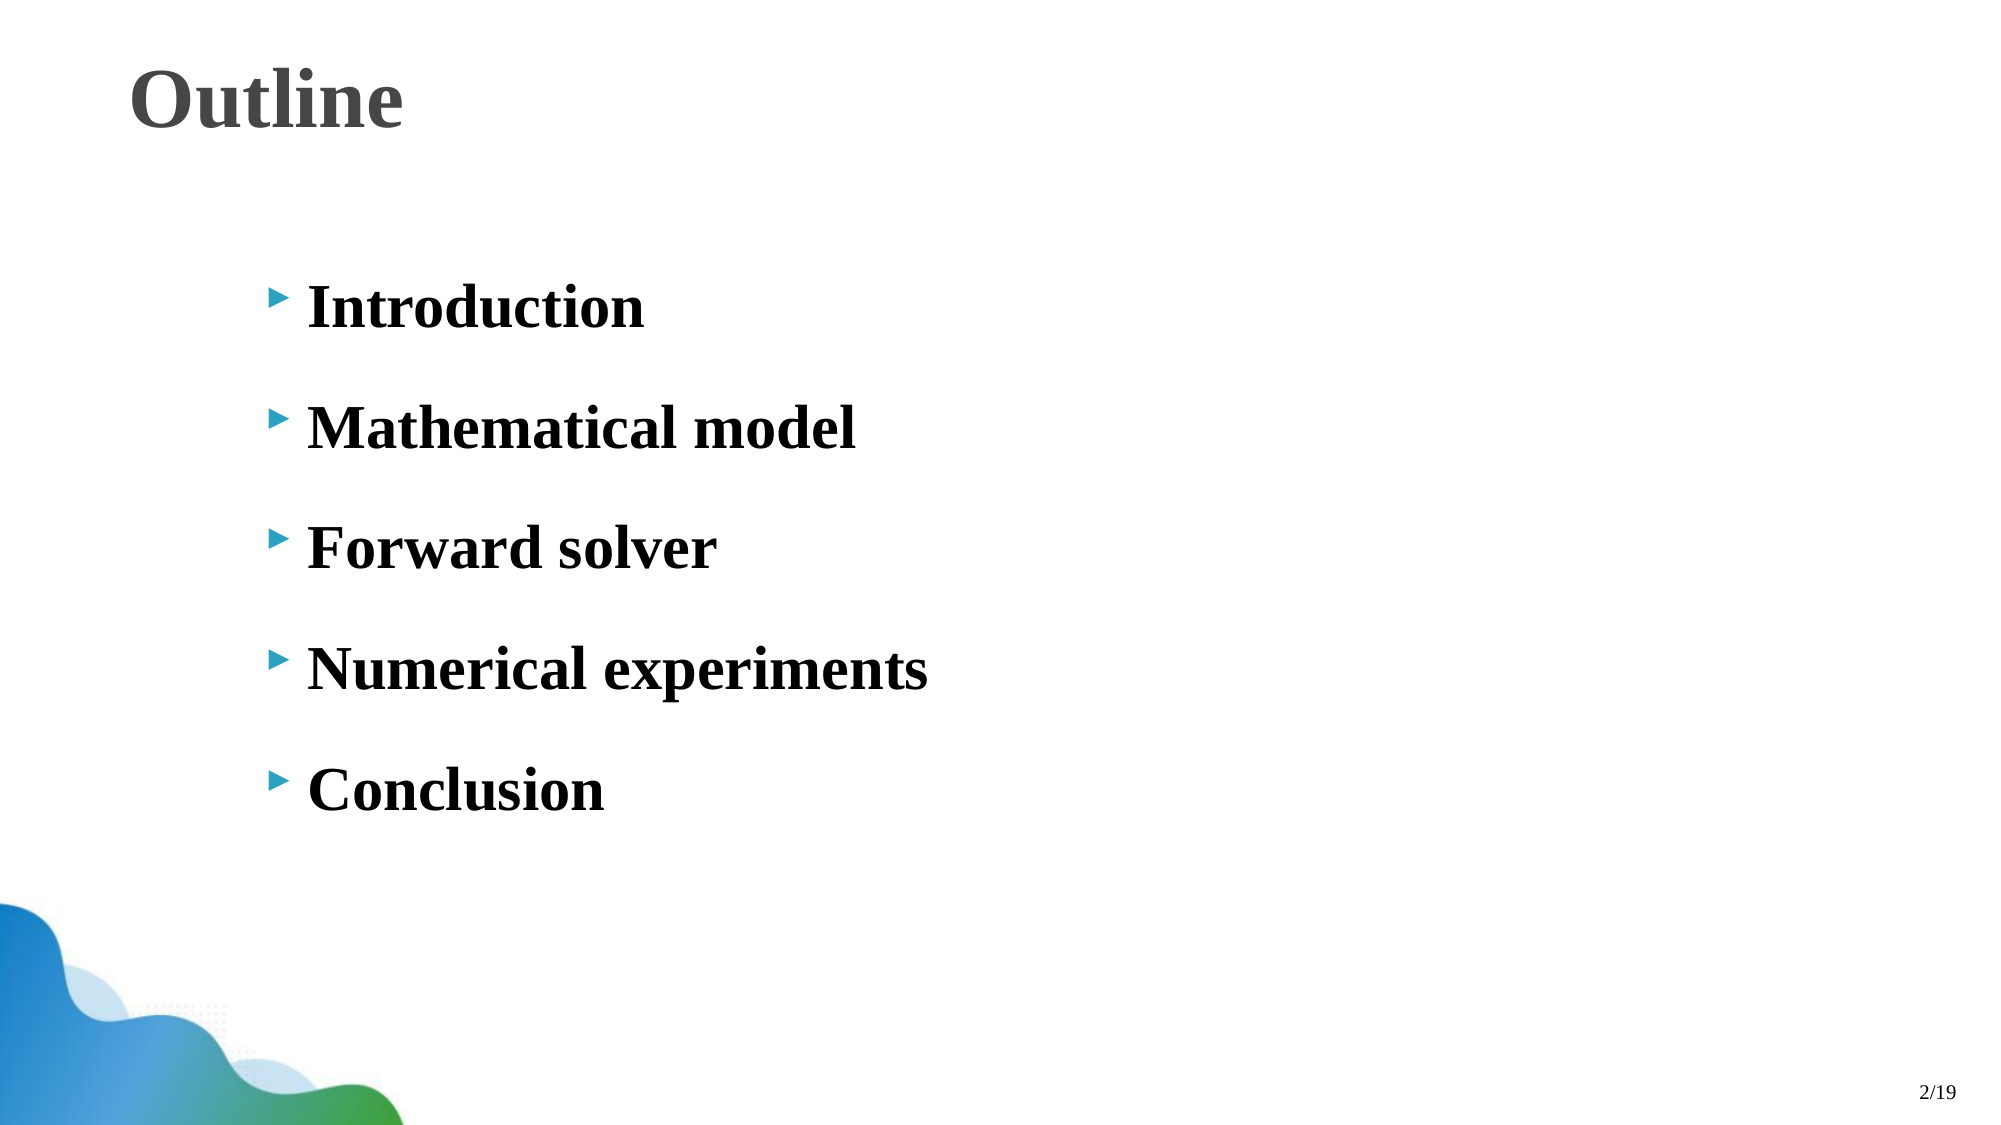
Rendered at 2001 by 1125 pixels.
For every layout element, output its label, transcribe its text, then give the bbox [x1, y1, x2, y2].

picture [0, 857, 510, 1125]
title Outline [114, 0, 1465, 188]
list Introduction Mathematical model Forward solver Numerical experiments Conclusion [232, 219, 1559, 1004]
slide_number 2/19 [1862, 1051, 1972, 1112]
